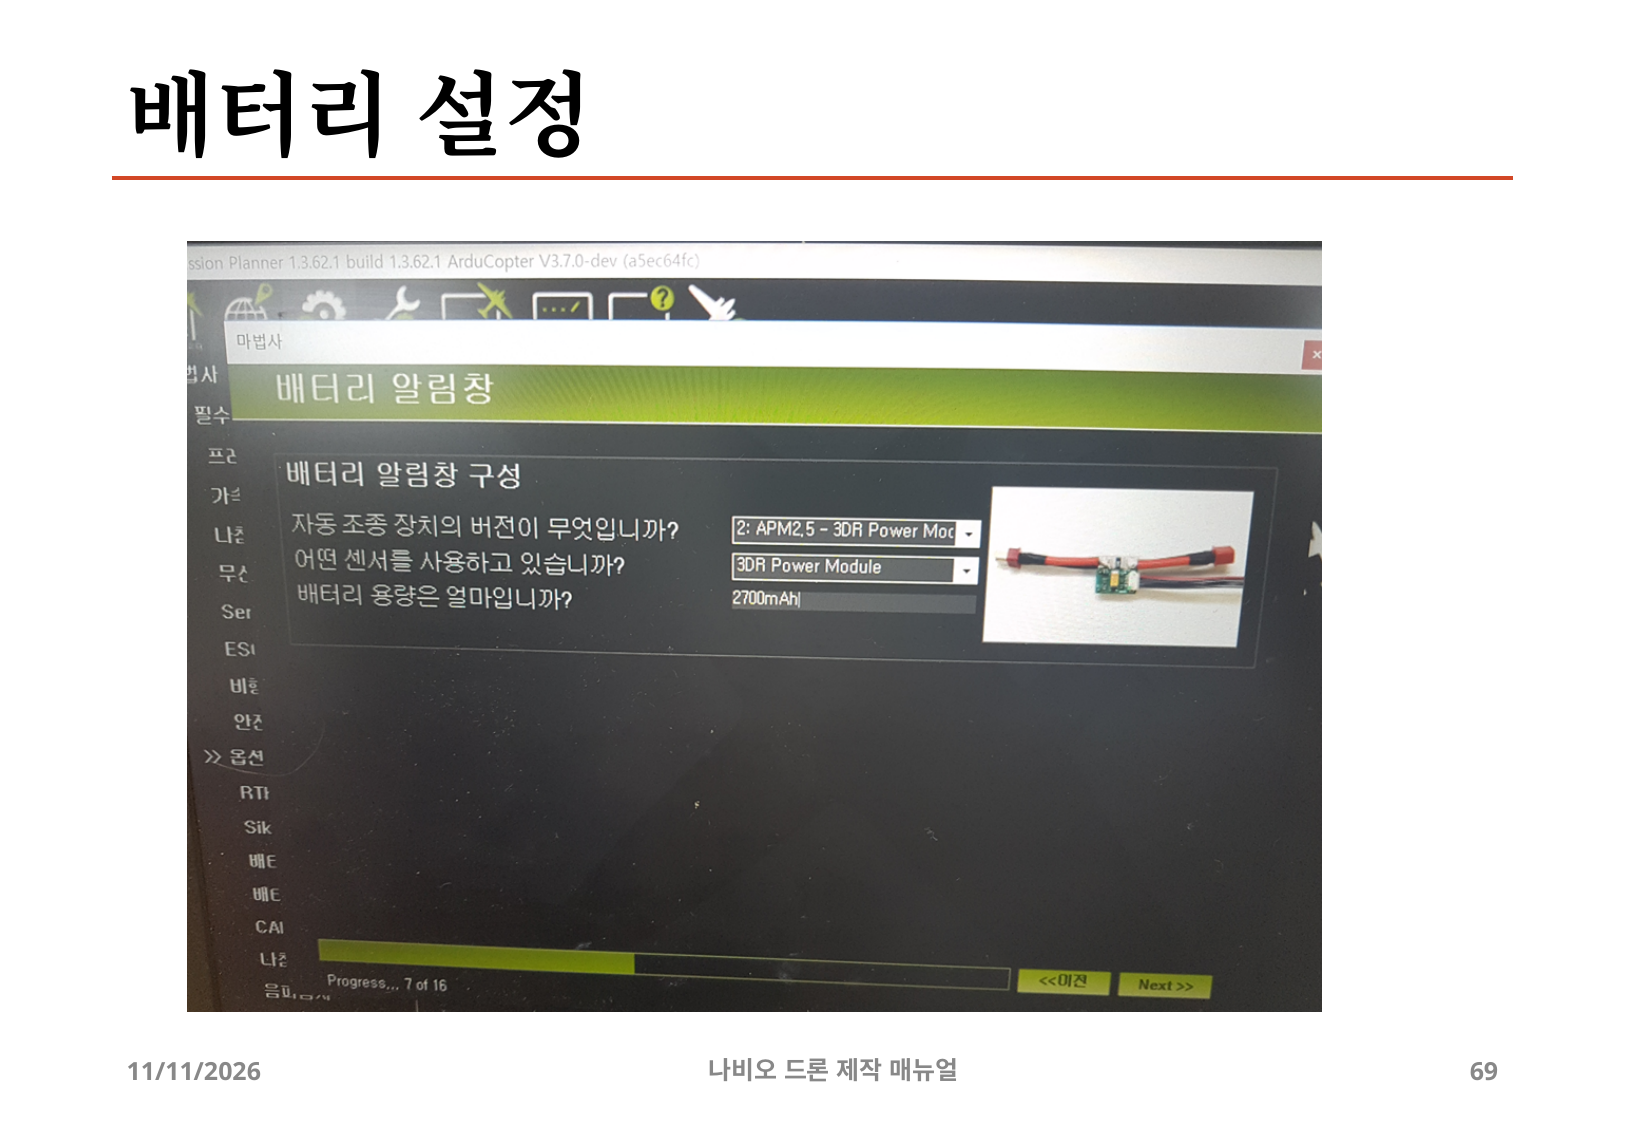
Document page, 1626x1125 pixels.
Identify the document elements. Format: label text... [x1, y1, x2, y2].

picture [187, 241, 1323, 1012]
slide_number 69 [1433, 1042, 1514, 1103]
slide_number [111, 1042, 303, 1103]
title 배터리 설정 [111, 59, 1514, 179]
footer 나비오 드론 제작 매뉴얼 [667, 1042, 1000, 1103]
